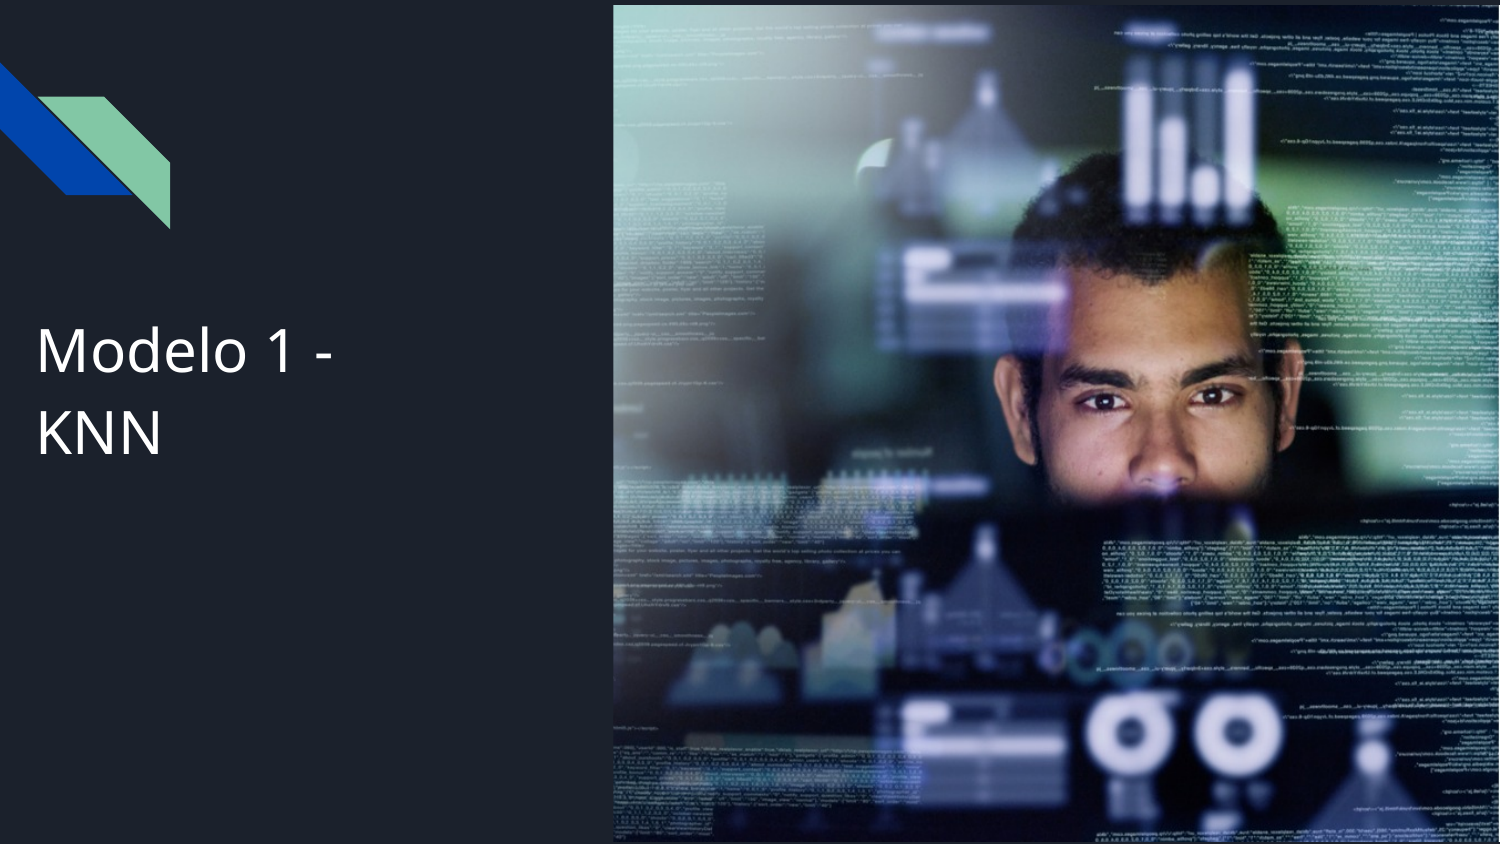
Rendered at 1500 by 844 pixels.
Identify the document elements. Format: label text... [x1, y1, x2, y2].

title Modelo 1 - KNN [20, 293, 607, 488]
picture [613, 5, 1500, 842]
